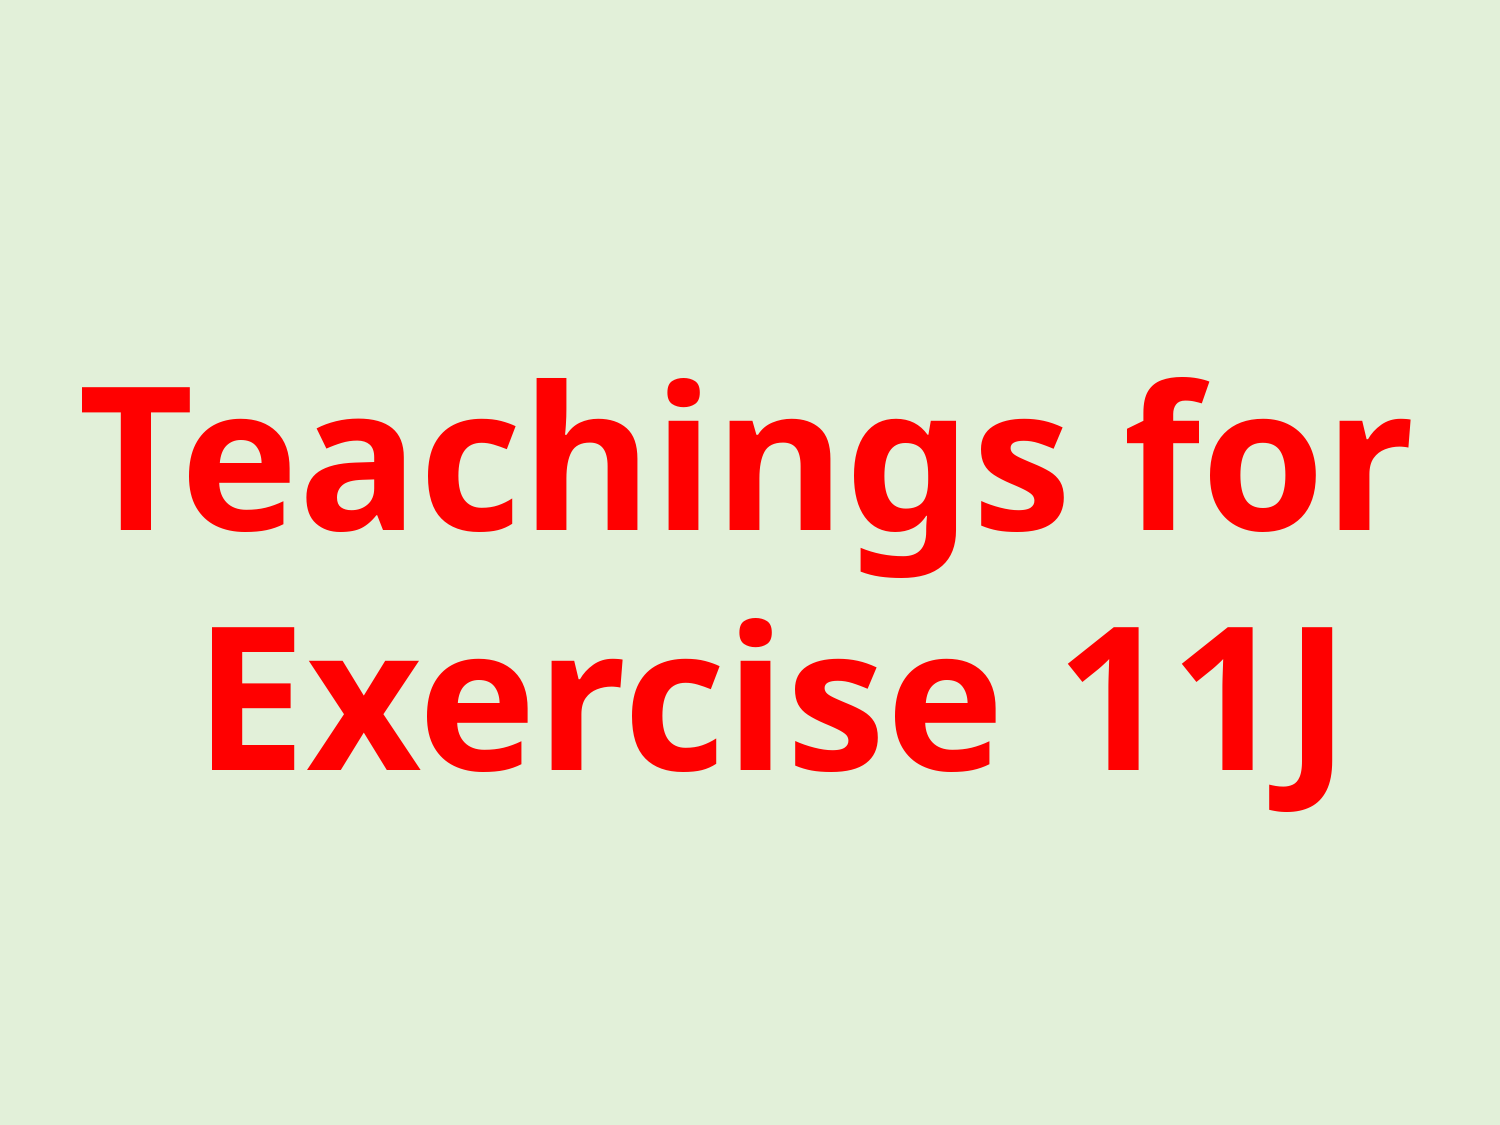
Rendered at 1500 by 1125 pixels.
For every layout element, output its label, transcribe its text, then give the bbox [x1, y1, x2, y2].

text_box Teachings for Exercise 11J [63, 323, 1484, 819]
